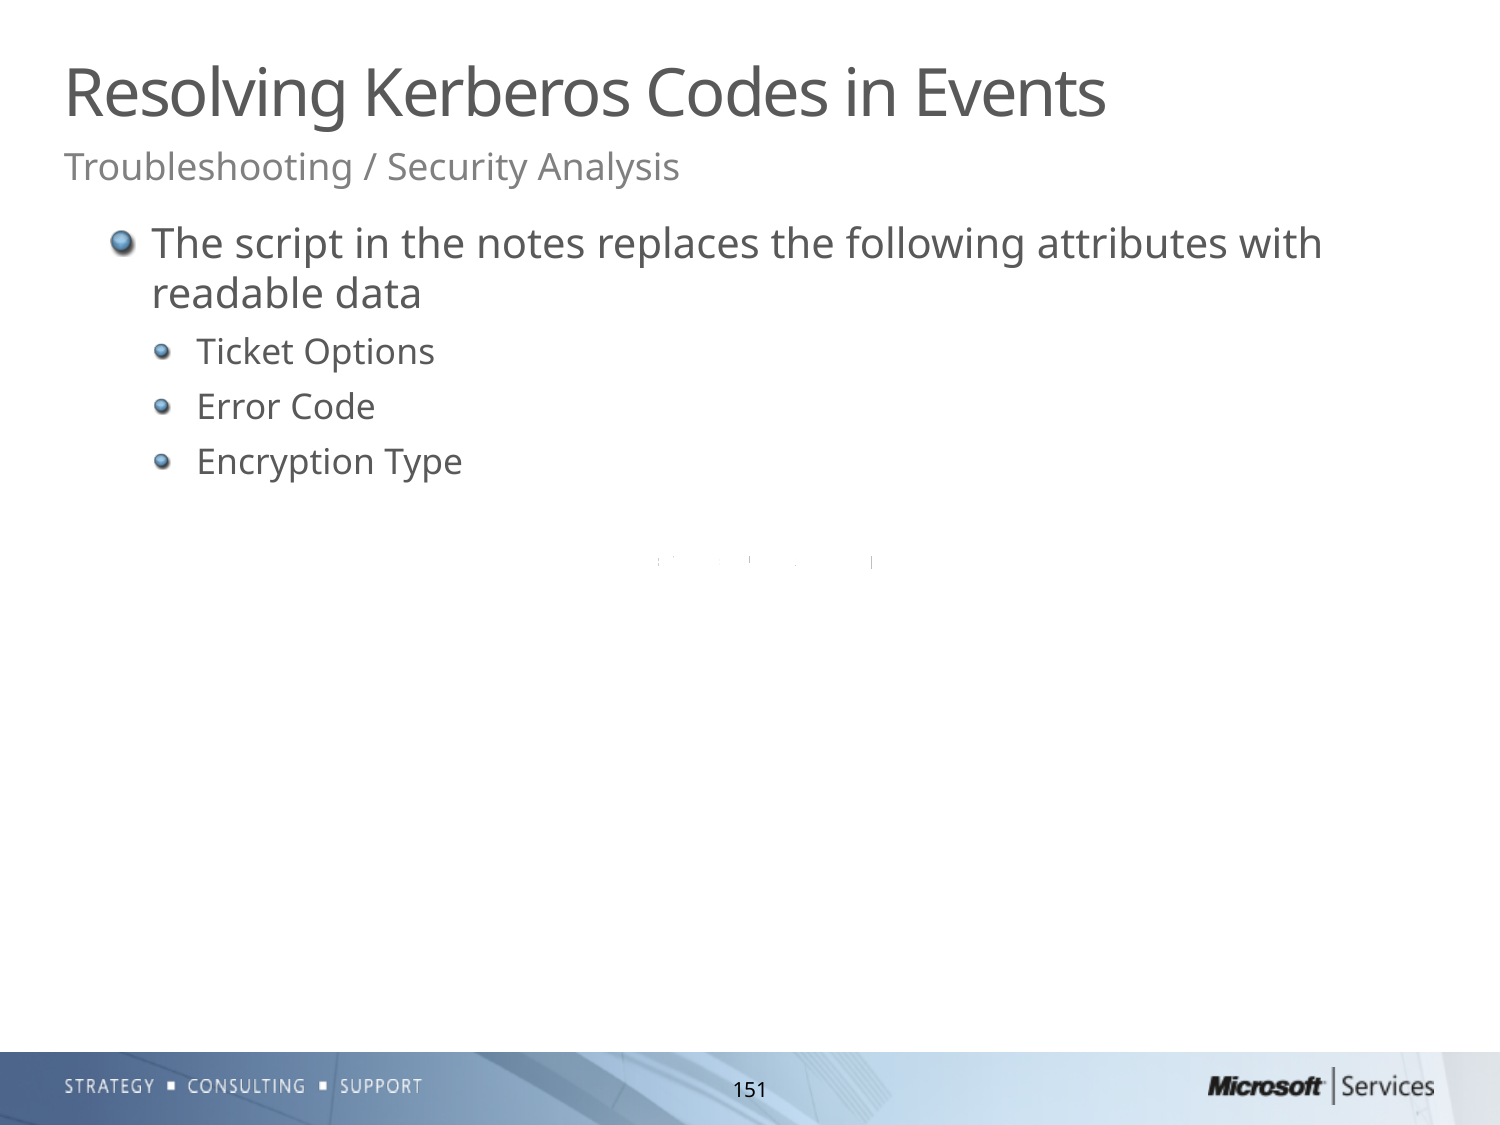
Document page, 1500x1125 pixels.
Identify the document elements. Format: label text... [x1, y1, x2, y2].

picture [0, 1052, 1500, 1125]
picture [106, 226, 136, 257]
list The script in the notes replaces the following attributes with readable data Ticket Options Error Code Encryption Type [106, 216, 1407, 485]
picture [613, 556, 887, 569]
list Troubleshooting / Security Analysis [63, 142, 1434, 188]
title Resolving Kerberos Codes in Events [63, 59, 1436, 143]
picture [151, 341, 171, 360]
picture [151, 451, 171, 470]
picture [151, 396, 171, 415]
